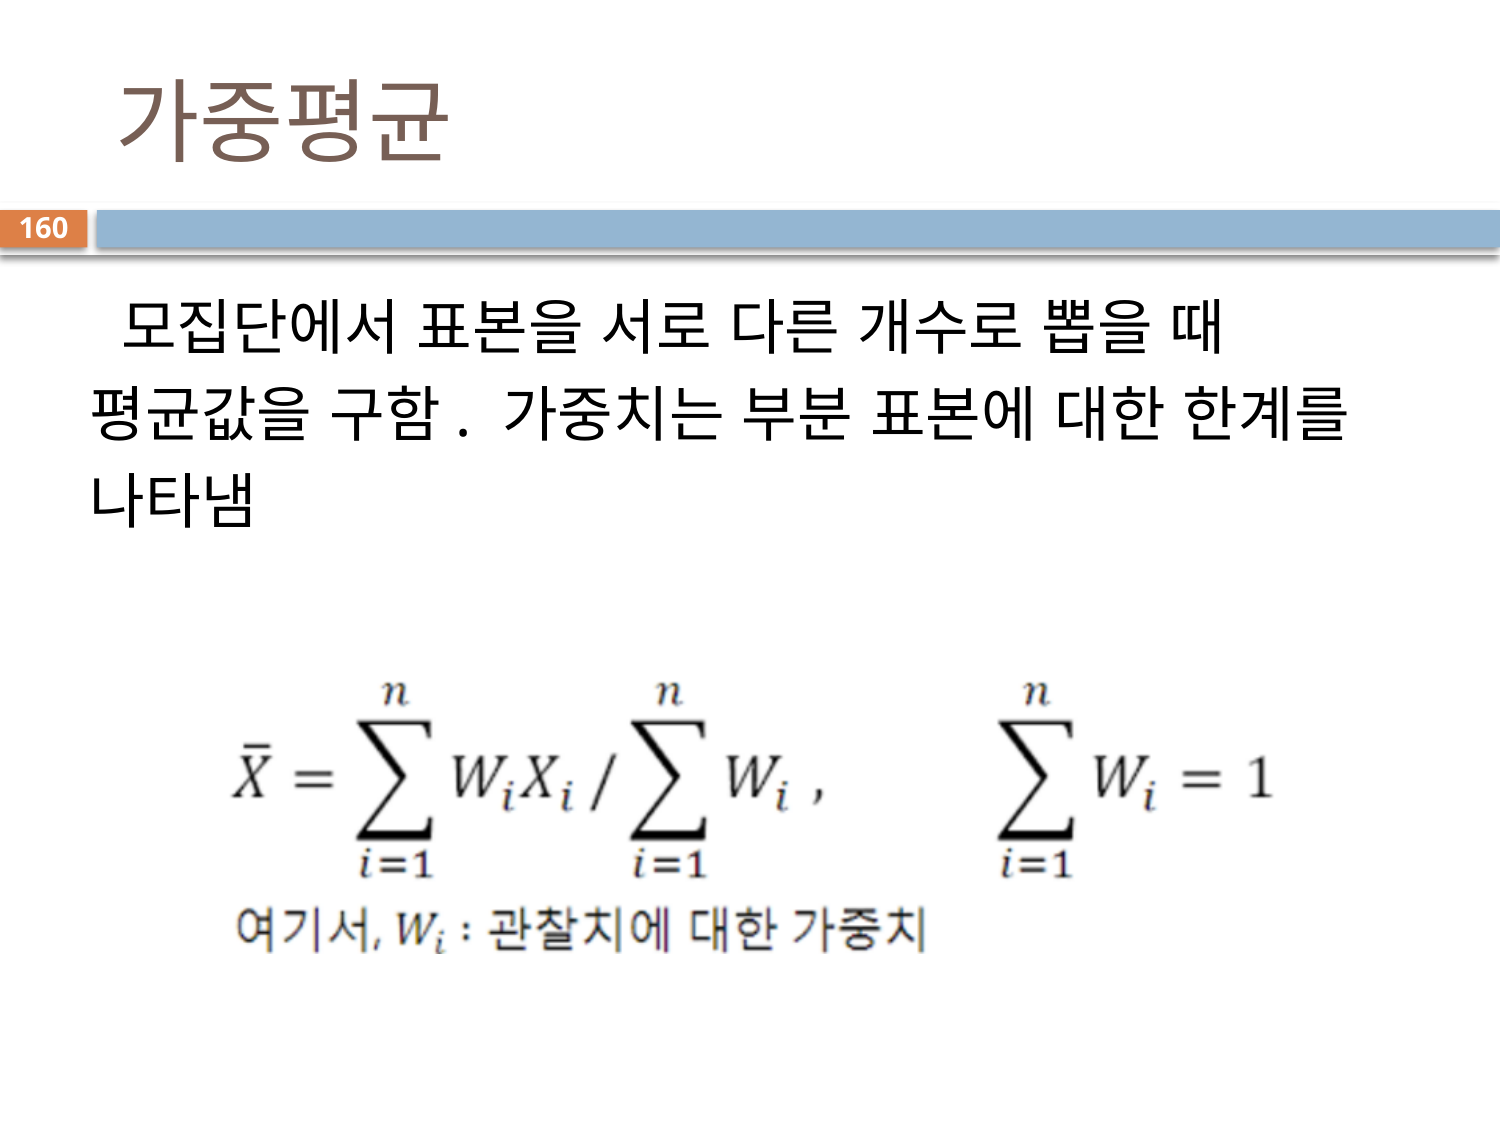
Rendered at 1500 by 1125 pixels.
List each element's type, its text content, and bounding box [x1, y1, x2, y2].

title 가중평균 [100, 37, 1438, 200]
picture [217, 668, 1283, 954]
slide_number 160 [0, 208, 88, 249]
list 모집단에서 표본을 서로 다른 개수로 뽑을 때 평균값을 구함. 가중치는 부분 표본에 대한 한계를 나타냄 [75, 267, 1425, 634]
